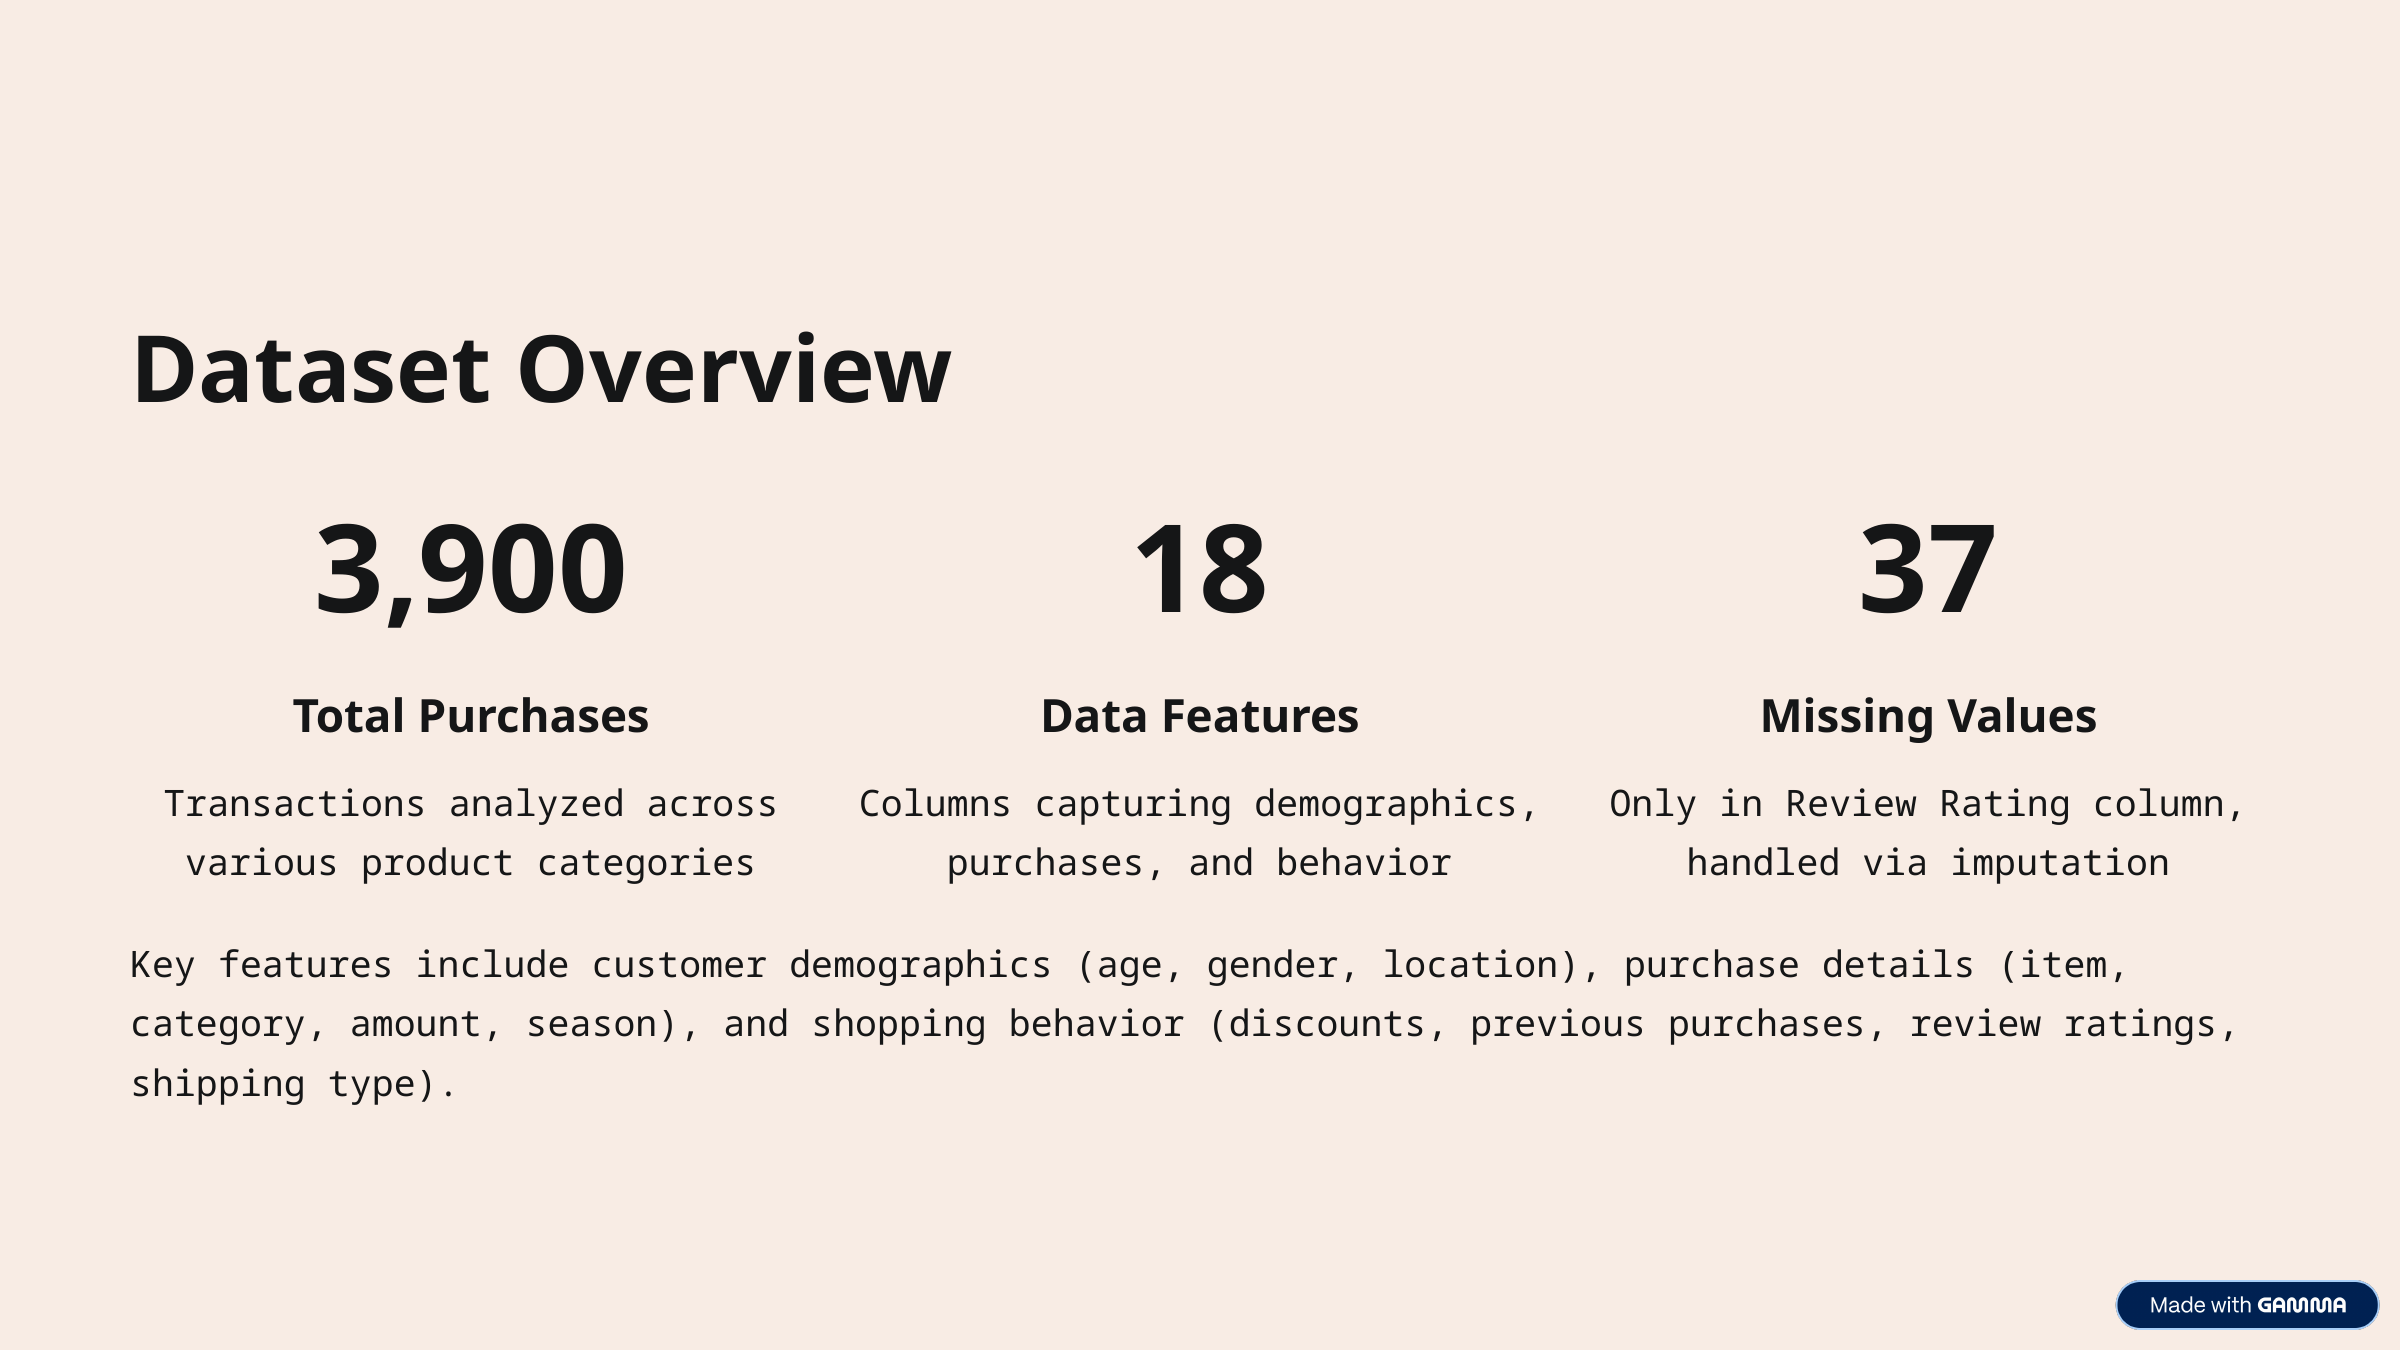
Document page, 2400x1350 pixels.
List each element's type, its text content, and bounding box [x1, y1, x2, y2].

picture [2106, 1271, 2389, 1339]
text_box Total Purchases [238, 683, 704, 743]
text_box Only in Review Rating column, handled via imputation [1587, 764, 2270, 884]
text_box Data Features [967, 683, 1433, 743]
text_box Transactions analyzed across various product categories [130, 764, 813, 884]
text_box Key features include customer demographics (age, gender, location), purchase details (item, category, amount, season), and shopping behavior (discounts, previous purchases, review ratings, shipping type). [130, 925, 2270, 1045]
text_box Dataset Overview [130, 305, 1061, 422]
text_box Columns capturing demographics, purchases, and behavior [858, 764, 1541, 884]
text_box 3,900 [130, 514, 813, 638]
text_box 18 [858, 514, 1541, 638]
text_box Missing Values [1696, 683, 2162, 743]
text_box 37 [1587, 514, 2270, 638]
